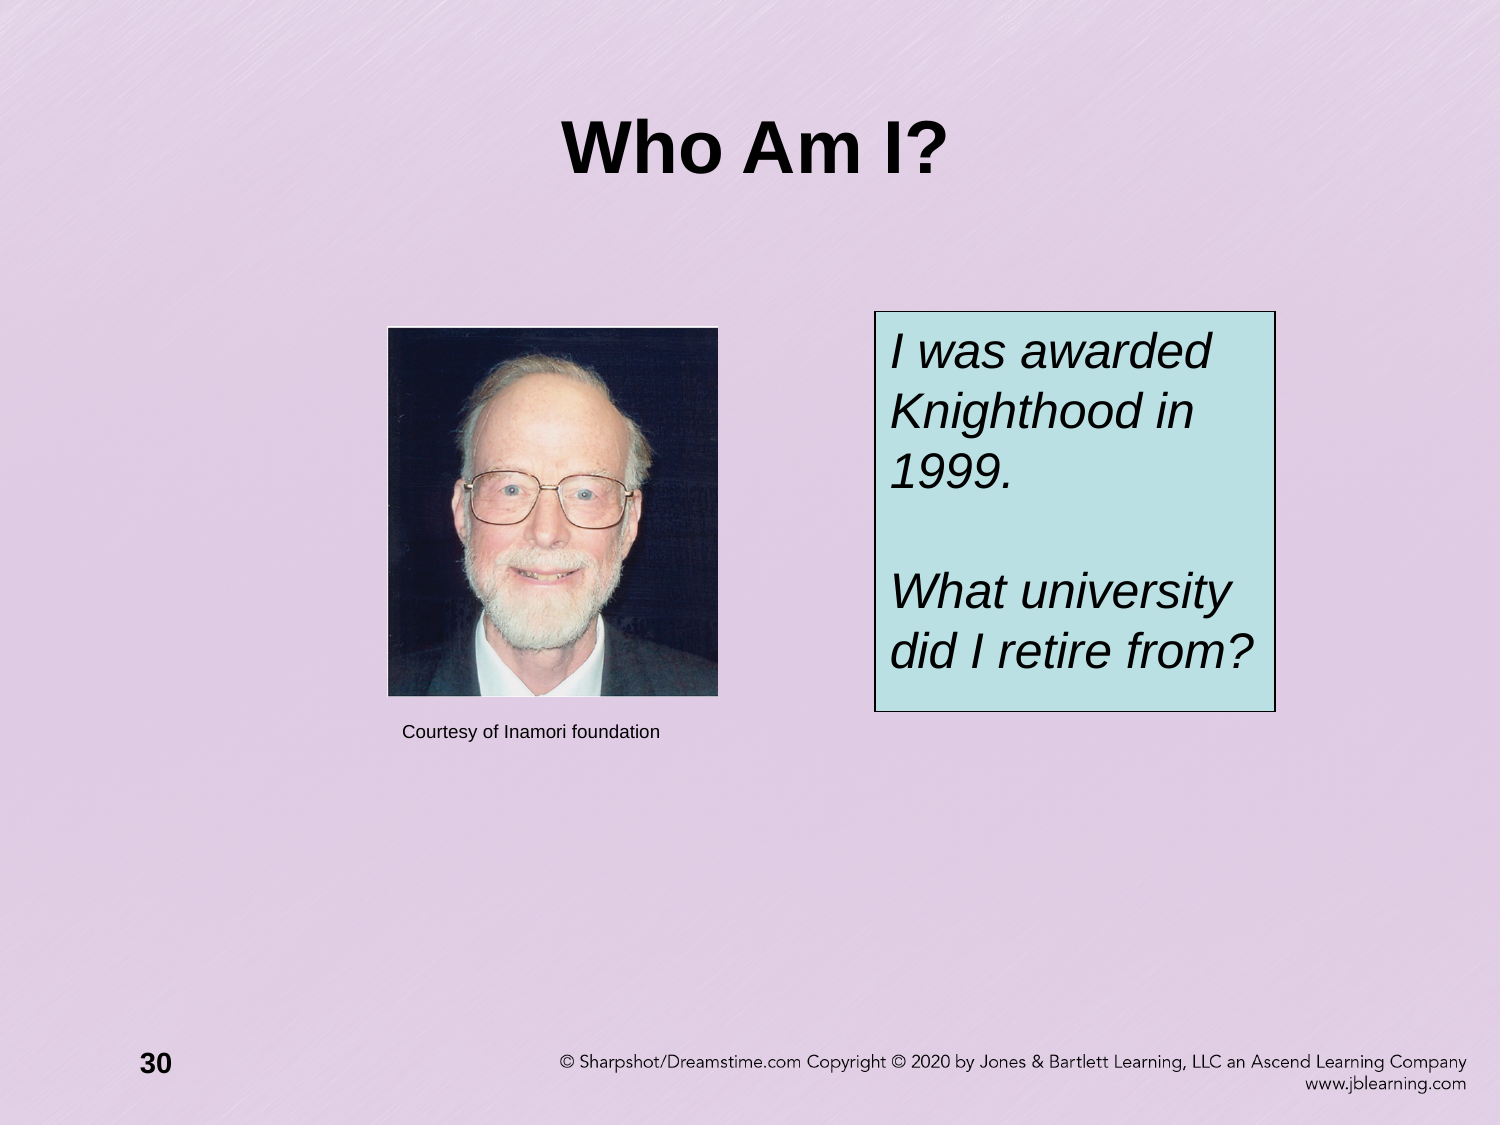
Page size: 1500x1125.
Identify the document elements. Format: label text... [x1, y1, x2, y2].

title Who Am I? [137, 50, 1375, 238]
text_box 30 [124, 1037, 413, 1075]
text_box Courtesy of Inamori foundation [387, 712, 675, 750]
picture [0, 0, 1500, 1125]
text_box I was awarded Knighthood in 1999. What university did I retire from? [875, 311, 1275, 712]
